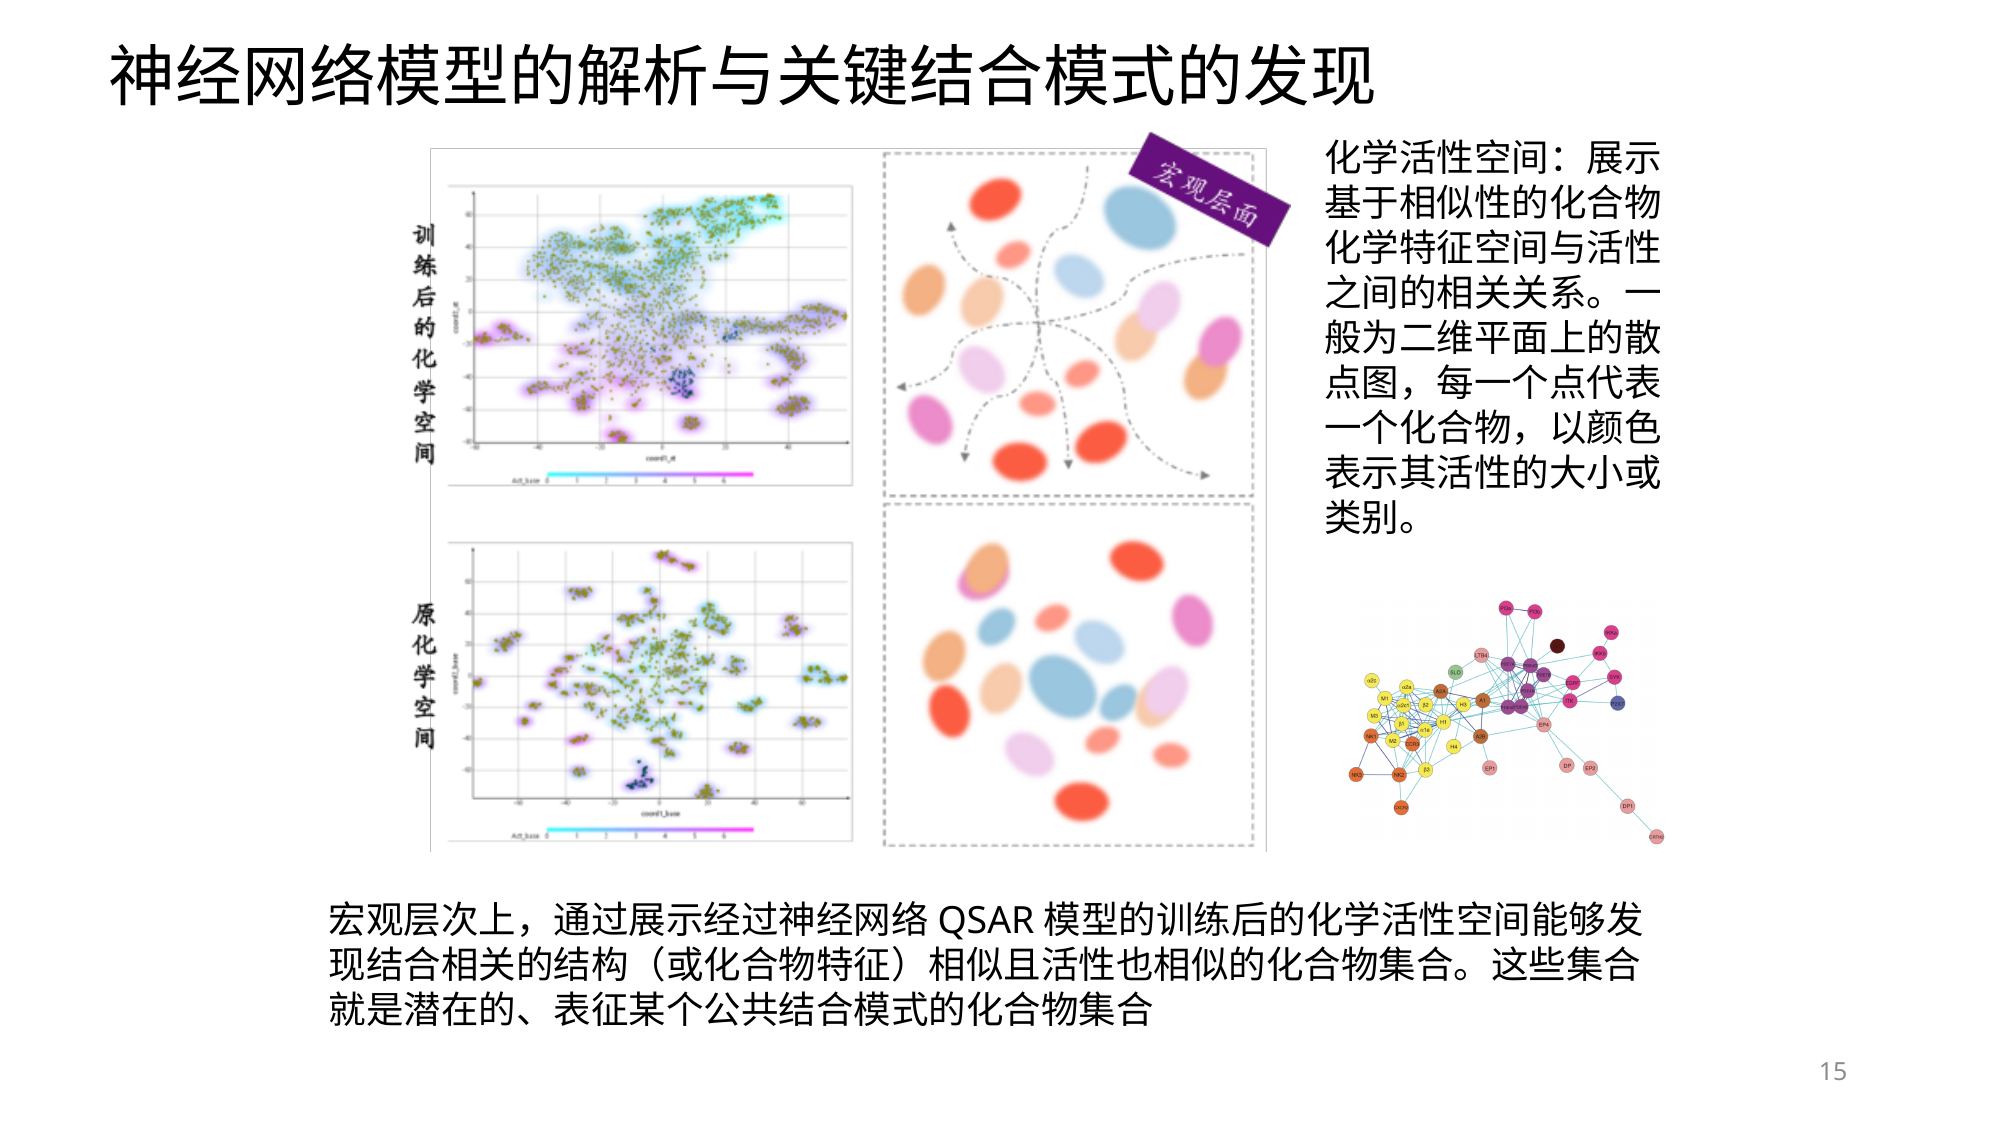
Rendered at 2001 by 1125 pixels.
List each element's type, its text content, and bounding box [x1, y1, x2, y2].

title 神经网络模型的解析与关键结合模式的发现 [93, 34, 1819, 125]
text_box 化学活性空间：展示基于相似性的化合物化学特征空间与活性之间的相关关系。一般为二维平面上的散点图，每一个点代表一个化合物，以颜色表示其活性的大小或类别。 [1309, 126, 1687, 592]
picture [395, 131, 1291, 852]
picture [1346, 596, 1667, 848]
text_box 宏观层次上，通过展示经过神经网络QSAR模型的训练后的化学活性空间能够发现结合相关的结构（或化合物特征）相似且活性也相似的化合物集合。这些集合就是潜在的、表征某个公共结合模式的化合物集合 [313, 888, 1687, 1039]
slide_number 15 [1412, 1042, 1863, 1103]
